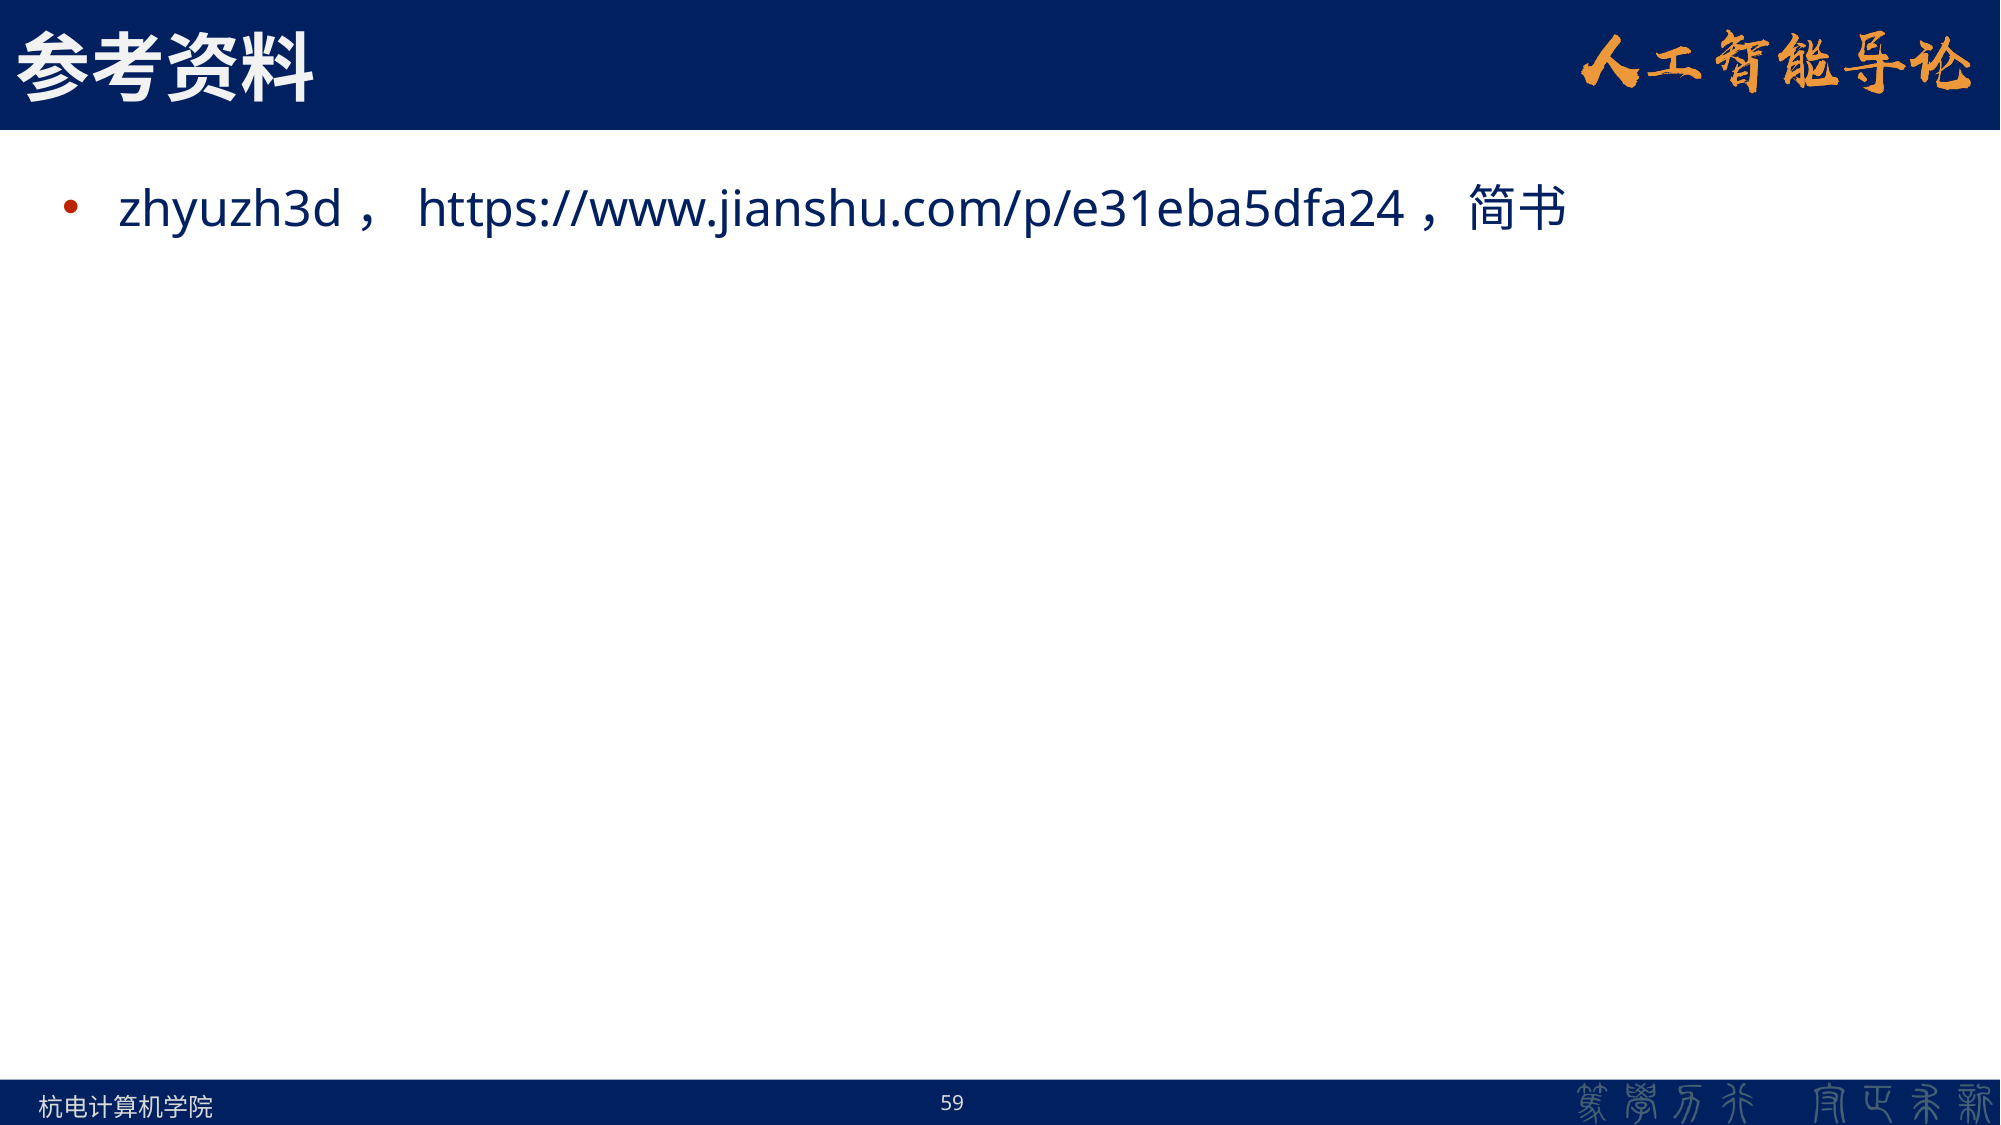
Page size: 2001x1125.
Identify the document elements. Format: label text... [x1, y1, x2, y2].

title 参考资料 [0, 10, 2000, 122]
list zhyuzh3d，https://www.jianshu.com/p/e31eba5dfa24，简书 [47, 160, 1953, 1059]
